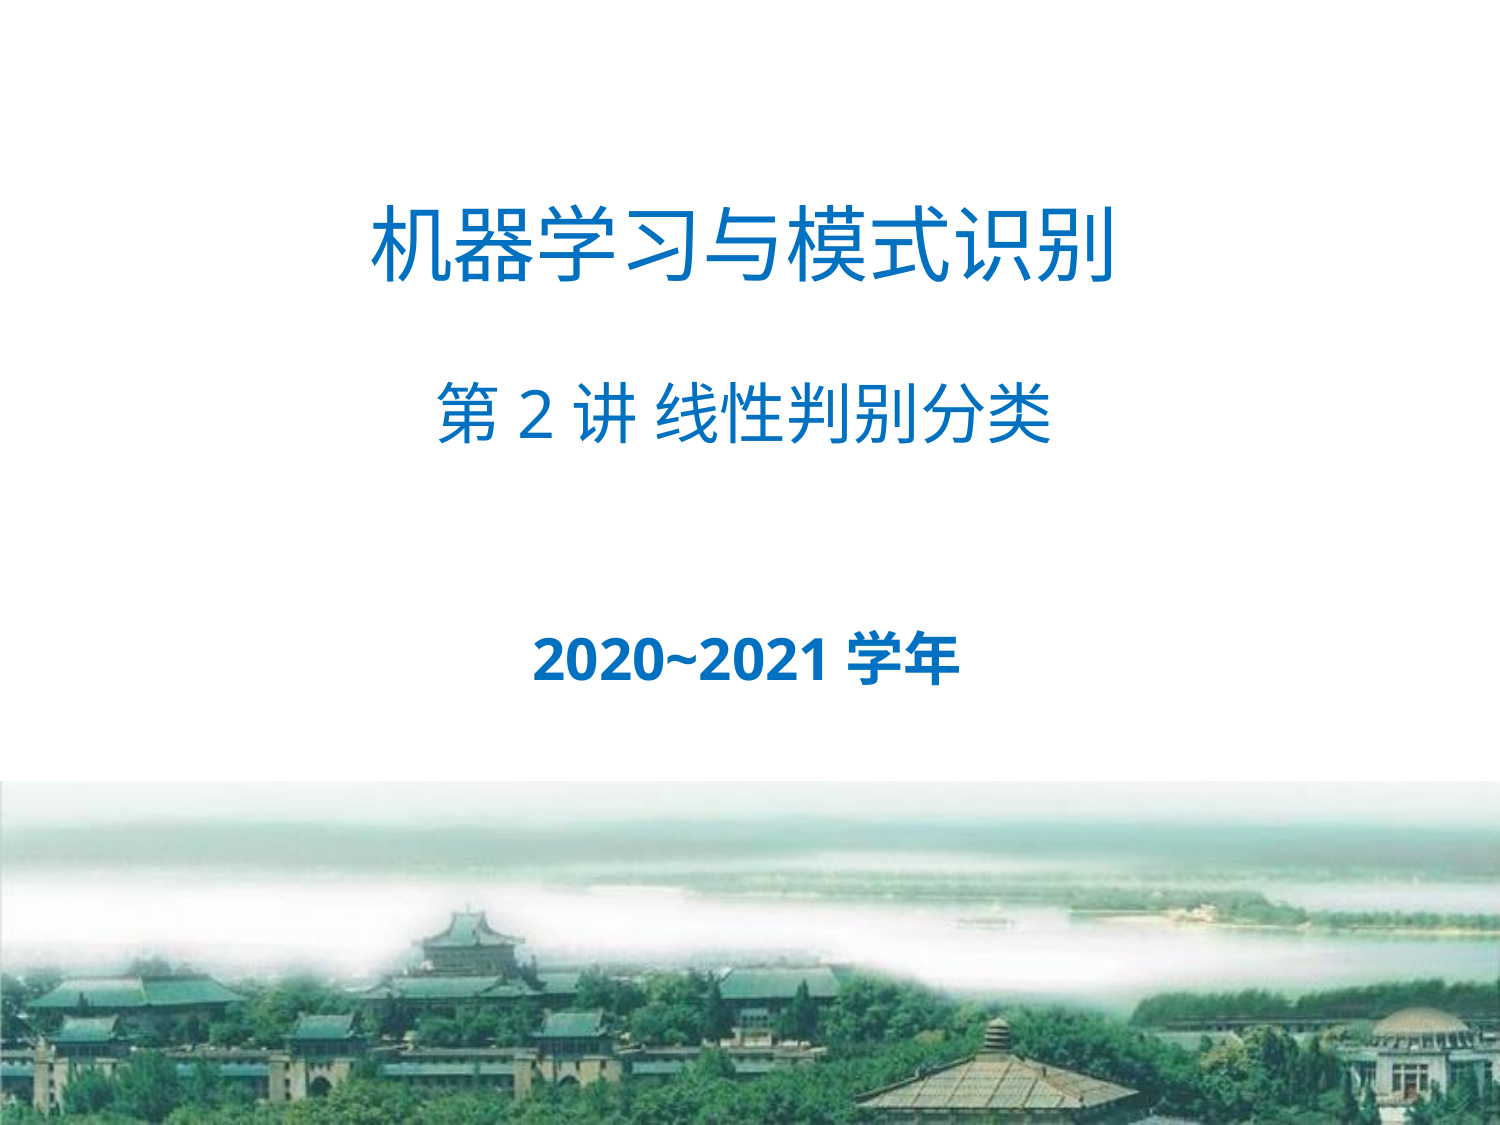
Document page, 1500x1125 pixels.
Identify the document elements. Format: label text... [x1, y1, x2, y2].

picture [0, 781, 1500, 1125]
title 机器学习与模式识别 第2讲 线性判别分类 [53, 184, 1436, 492]
list 2020~2021学年 [56, 550, 1439, 764]
